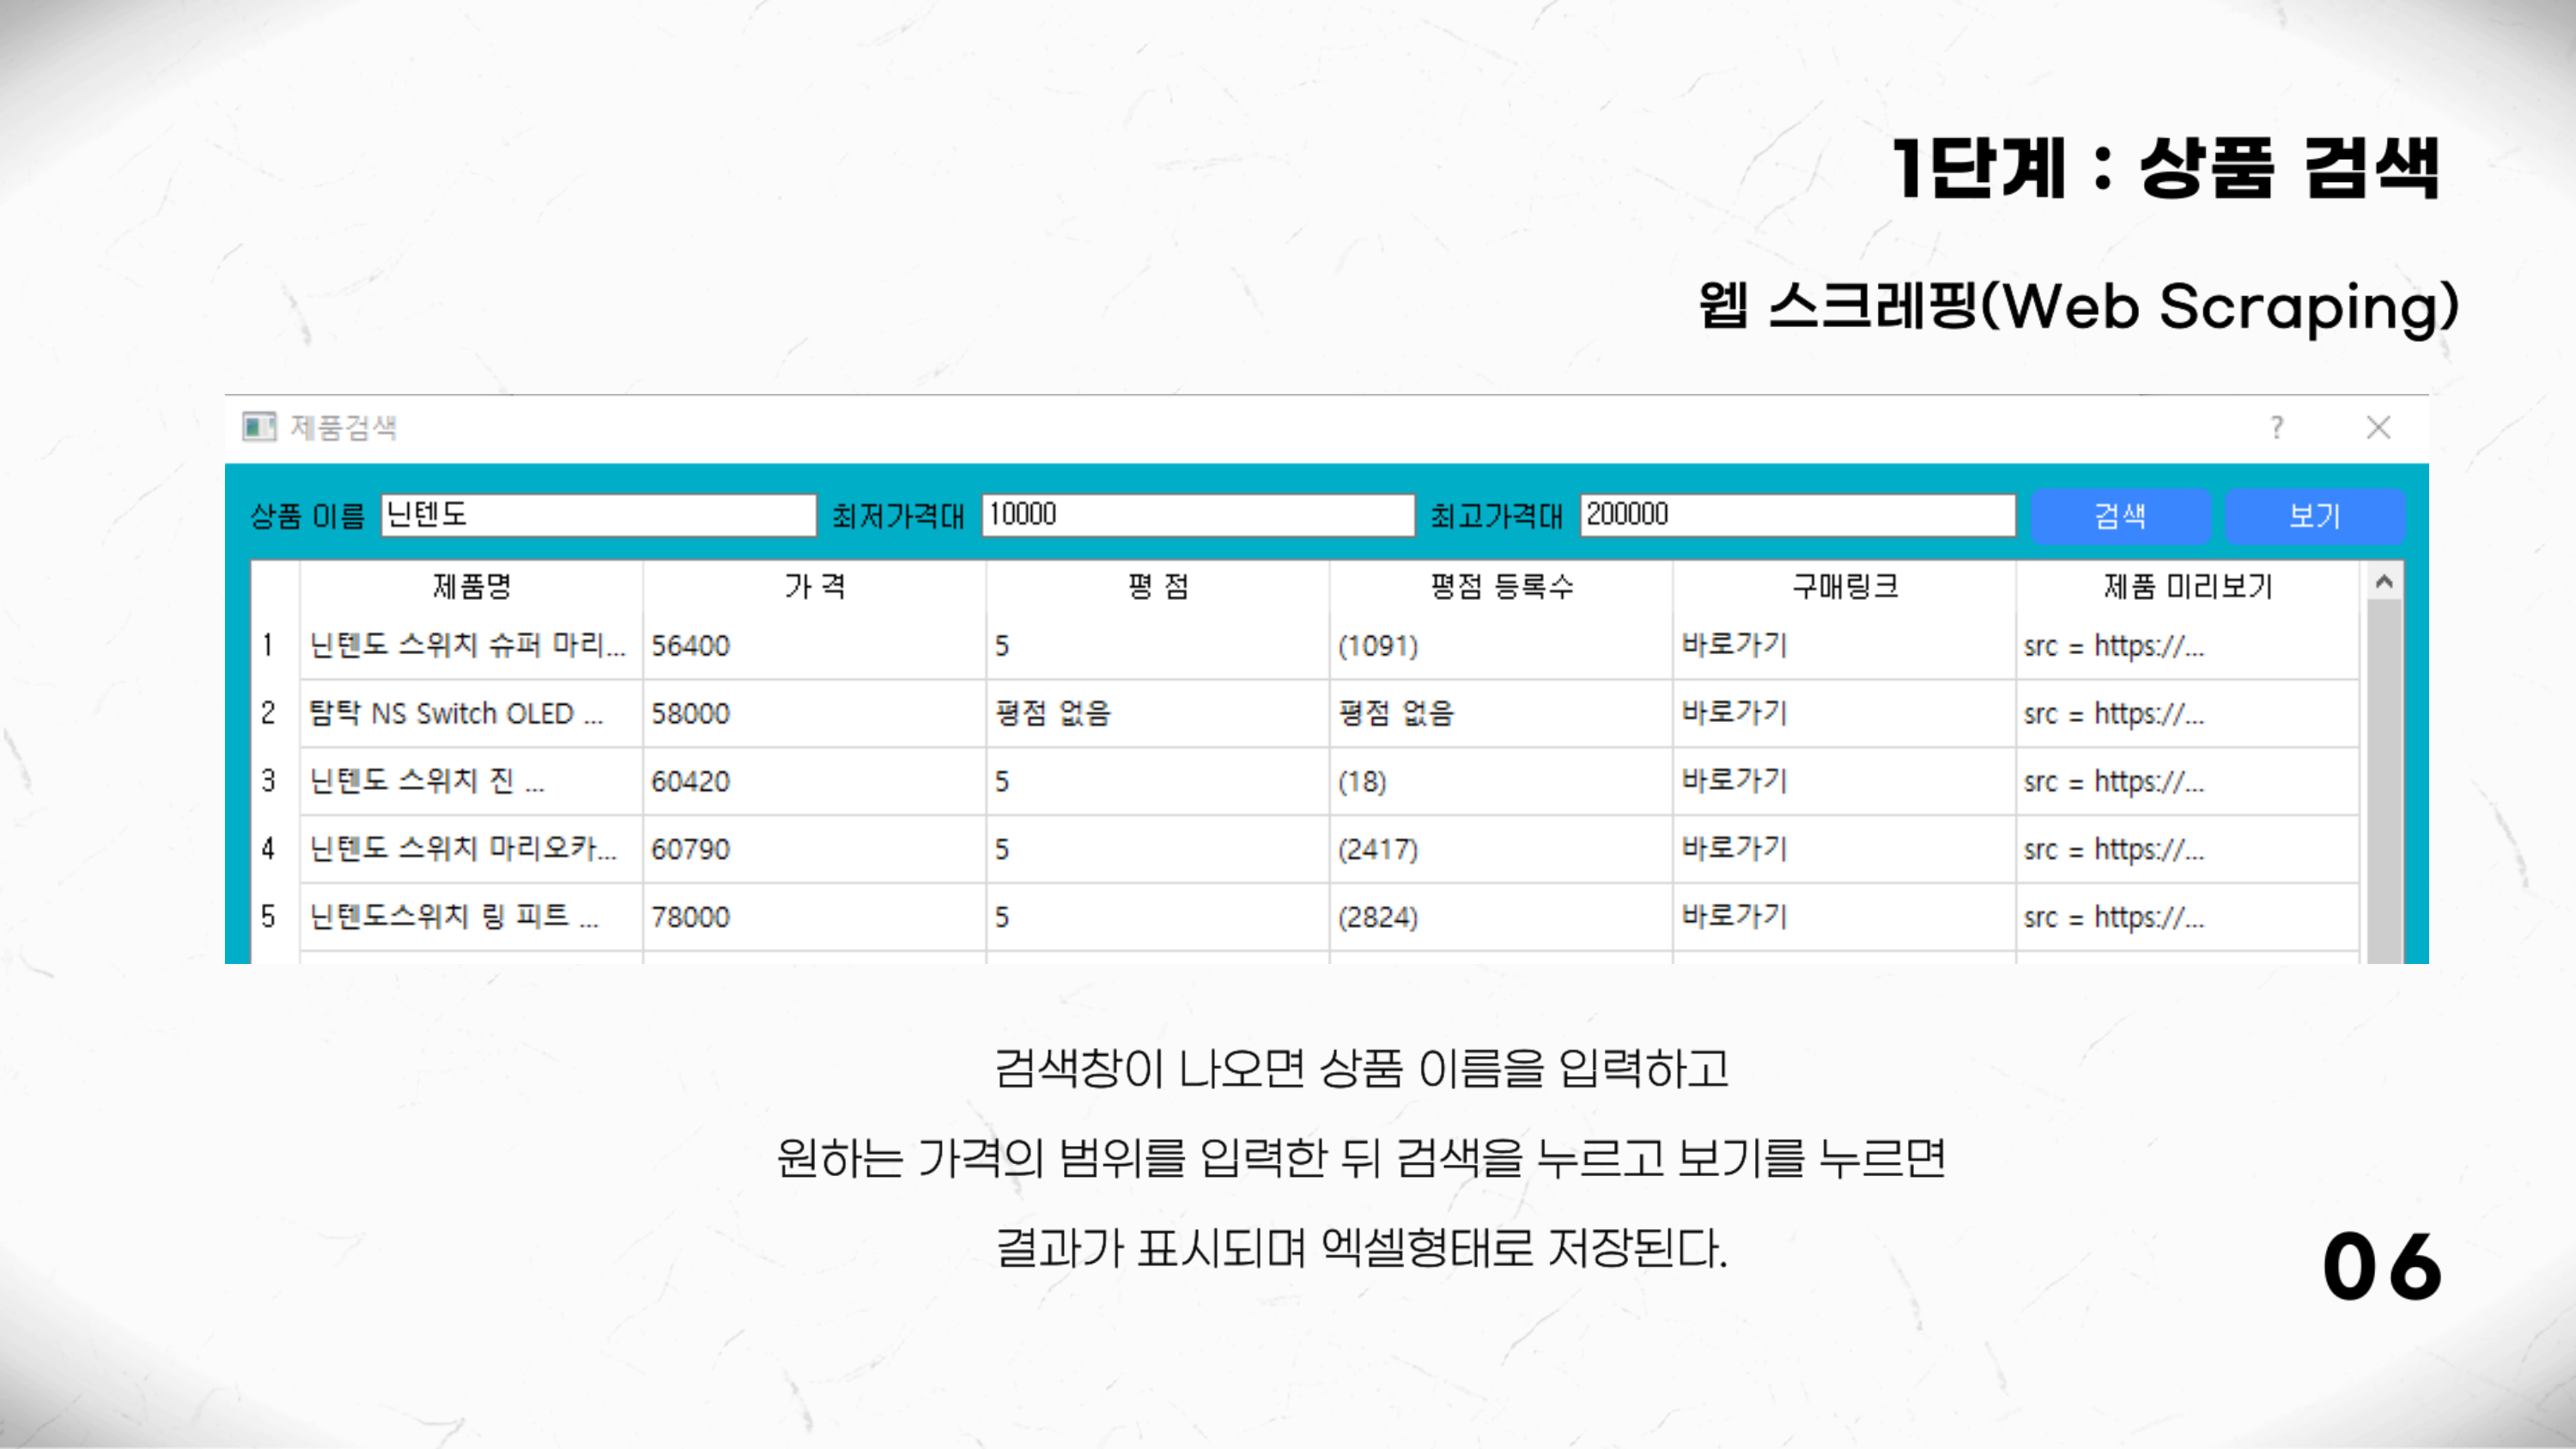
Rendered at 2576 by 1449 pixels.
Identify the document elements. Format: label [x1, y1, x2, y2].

picture [1668, 264, 2487, 373]
picture [225, 394, 2429, 964]
text_box [0, 0, 2576, 1449]
picture [2300, 1205, 2479, 1368]
picture [1778, 114, 2475, 258]
picture [471, 1034, 1969, 1305]
